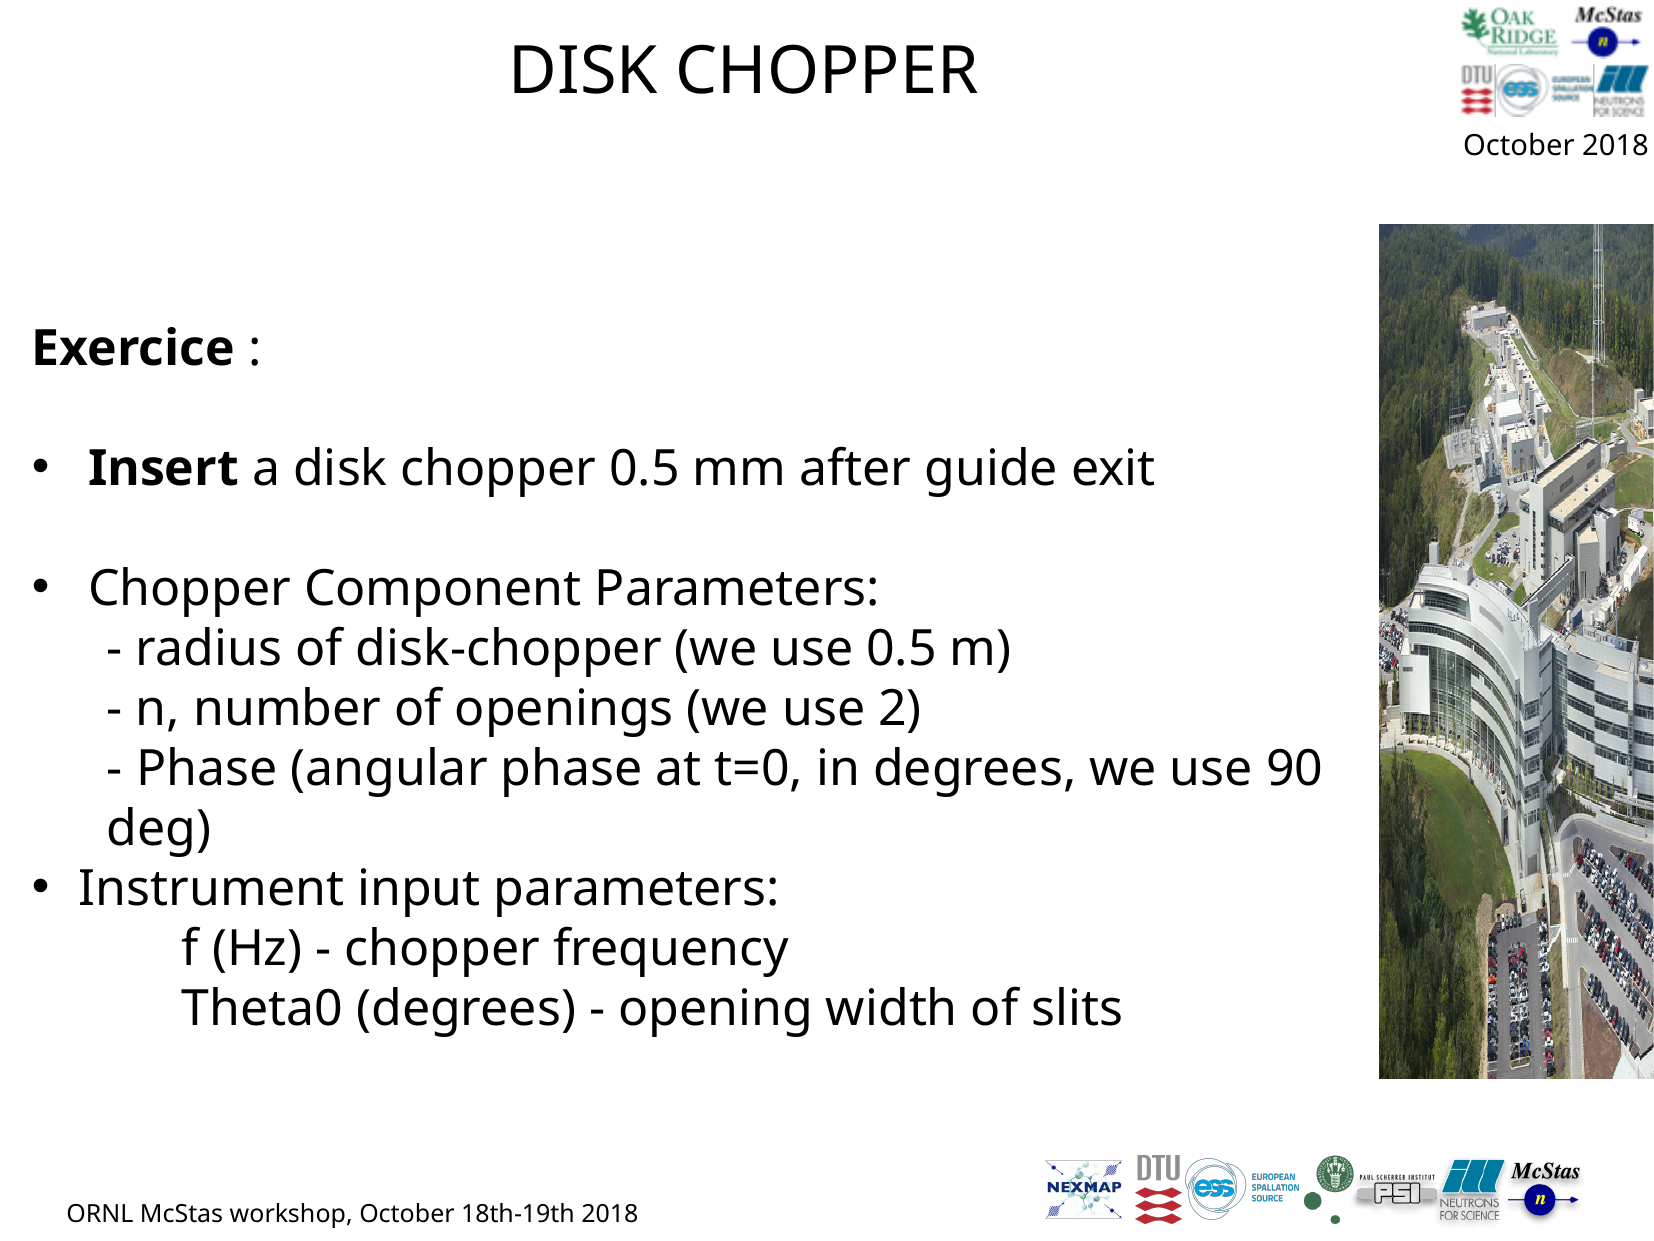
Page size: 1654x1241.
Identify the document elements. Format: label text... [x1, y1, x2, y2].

picture [1185, 1158, 1299, 1220]
picture [1459, 6, 1652, 59]
text_box DISK CHOPPER [0, 19, 1488, 151]
picture [1135, 1155, 1182, 1224]
picture [1045, 1151, 1122, 1228]
text_box Exercice : Insert a disk chopper 0.5 mm after guide exit Chopper Component Parameters: - radius of disk-chopper (we use 0.5 m) - n, number of openings (we use 2) - Phase (angular phase at t=0, in degrees, we use 90 deg) Instrument input parameters: f (Hz) - chopper frequency Theta0 (degrees) - opening width of slits [23, 307, 1424, 1089]
picture [1488, 64, 1651, 117]
picture [1357, 1174, 1437, 1204]
picture [1303, 1155, 1354, 1224]
picture [1440, 1158, 1589, 1220]
picture [1379, 224, 1654, 1079]
